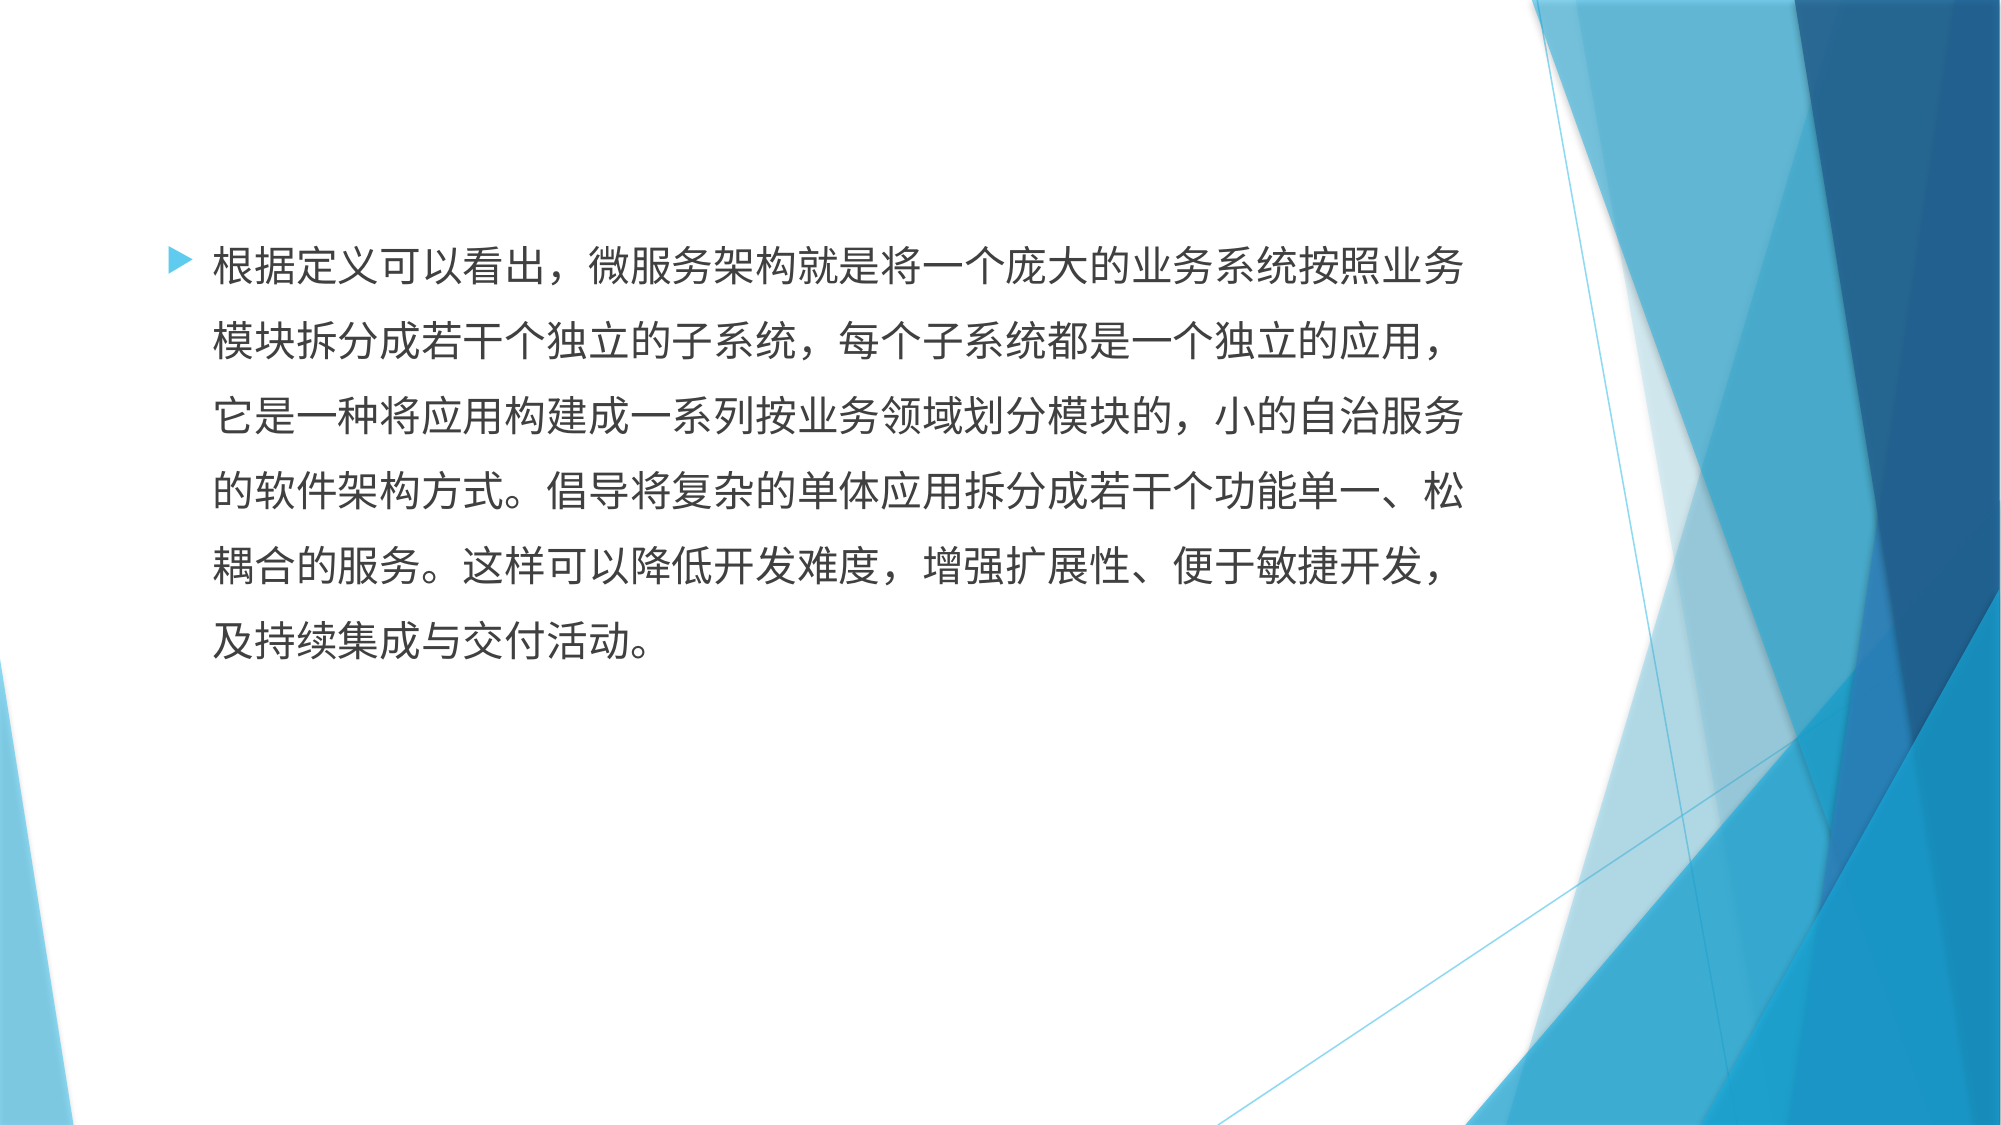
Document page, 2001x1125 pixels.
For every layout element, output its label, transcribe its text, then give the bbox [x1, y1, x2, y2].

list 根据定义可以看出，微服务架构就是将一个庞大的业务系统按照业务模块拆分成若干个独立的子系统，每个子系统都是一个独立的应用，它是一种将应用构建成一系列按业务领域划分模块的，小的自治服务的软件架构方式。倡导将复杂的单体应用拆分成若干个功能单一、松耦合的服务。这样可以降低开发难度，增强扩展性、便于敏捷开发，及持续集成与交付活动。 [75, 207, 1486, 845]
